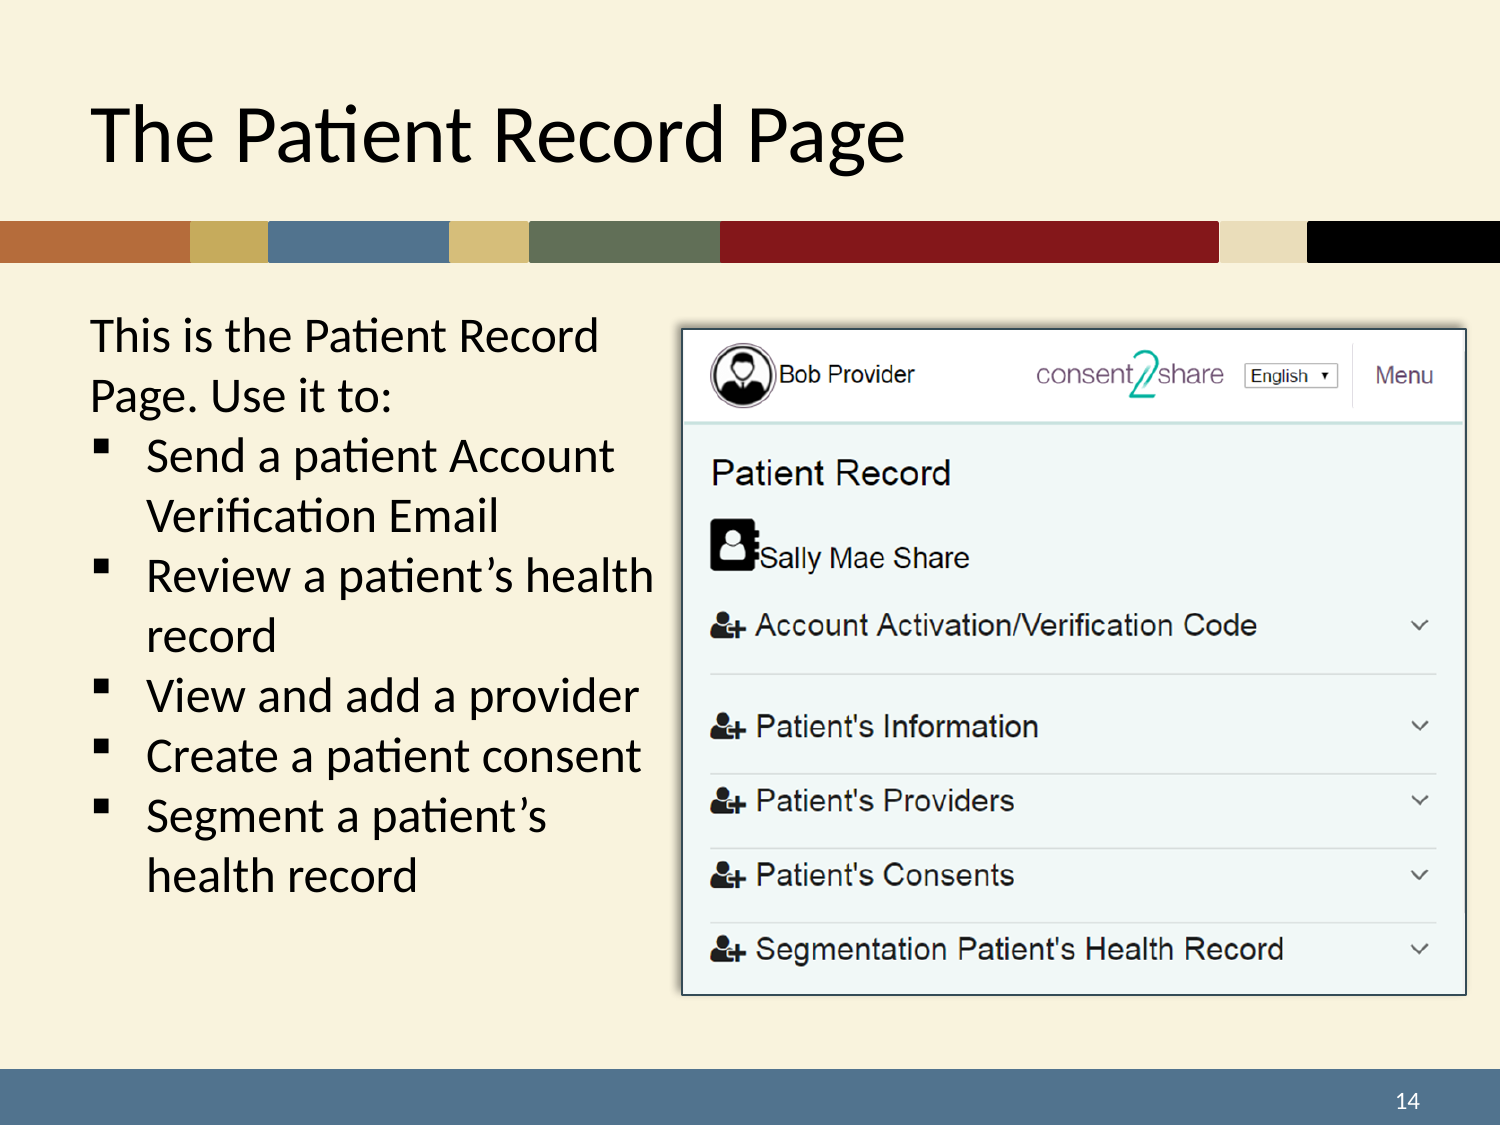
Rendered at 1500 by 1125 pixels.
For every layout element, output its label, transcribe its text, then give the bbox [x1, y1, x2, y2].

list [683, 329, 1466, 995]
title The Patient Record Page [75, 45, 1425, 213]
slide_number 14 [1379, 1069, 1500, 1125]
text_box This is the Patient Record Page. Use it to: Send a patient Account Verification Email Review a patient’s health record View and add a provider Create a patient consent Segment a patient’s health record [75, 294, 684, 910]
